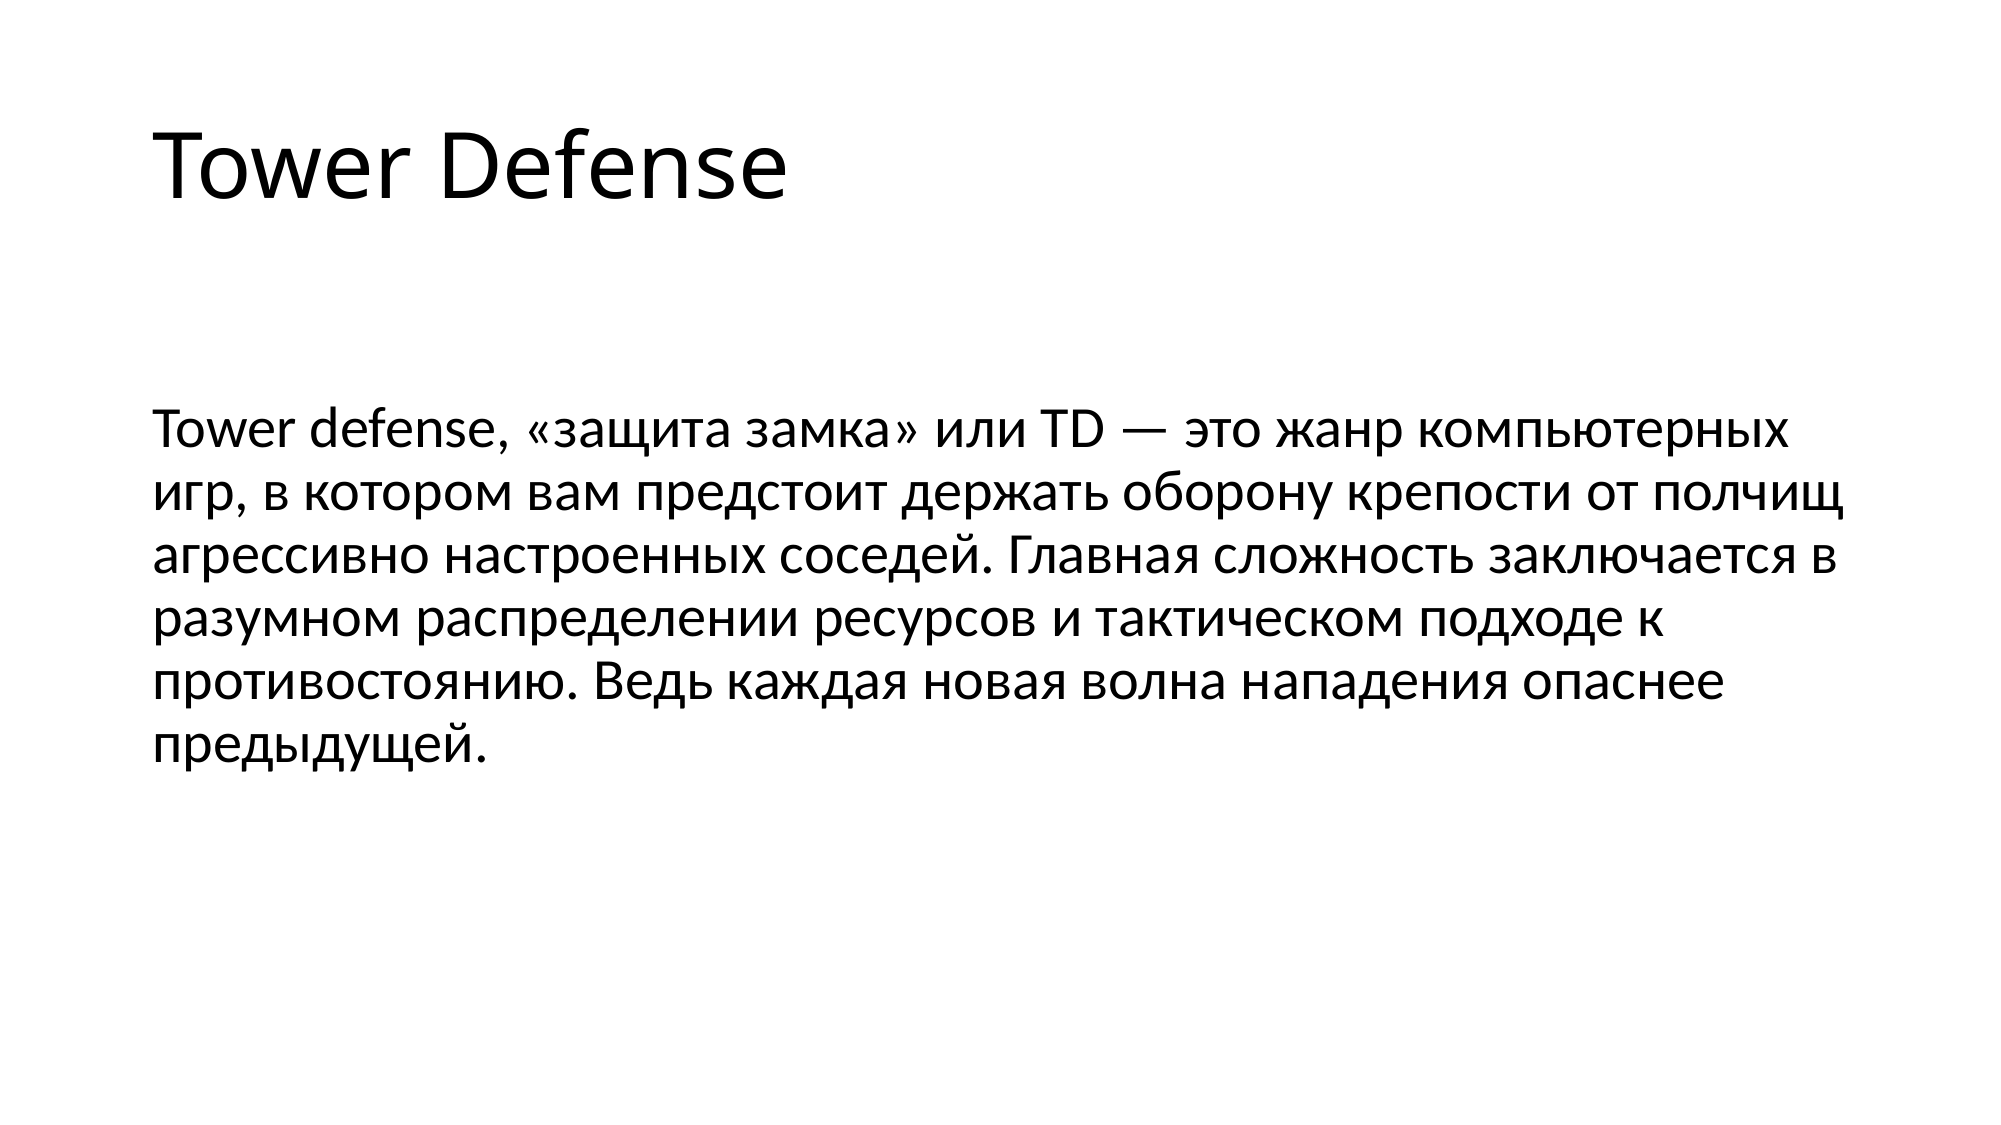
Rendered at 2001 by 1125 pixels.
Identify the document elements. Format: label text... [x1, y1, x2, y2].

title Tower Defense [137, 59, 1863, 278]
list Tower defense, «защита замка» или TD — это жанр компьютерных игр, в котором вам предстоит держать оборону крепости от полчищ агрессивно настроенных соседей. Главная сложность заключается в разумном распределении ресурсов и тактическом подходе к противостоянию. Ведь каждая новая волна нападения опаснее предыдущей. [137, 299, 1863, 1014]
